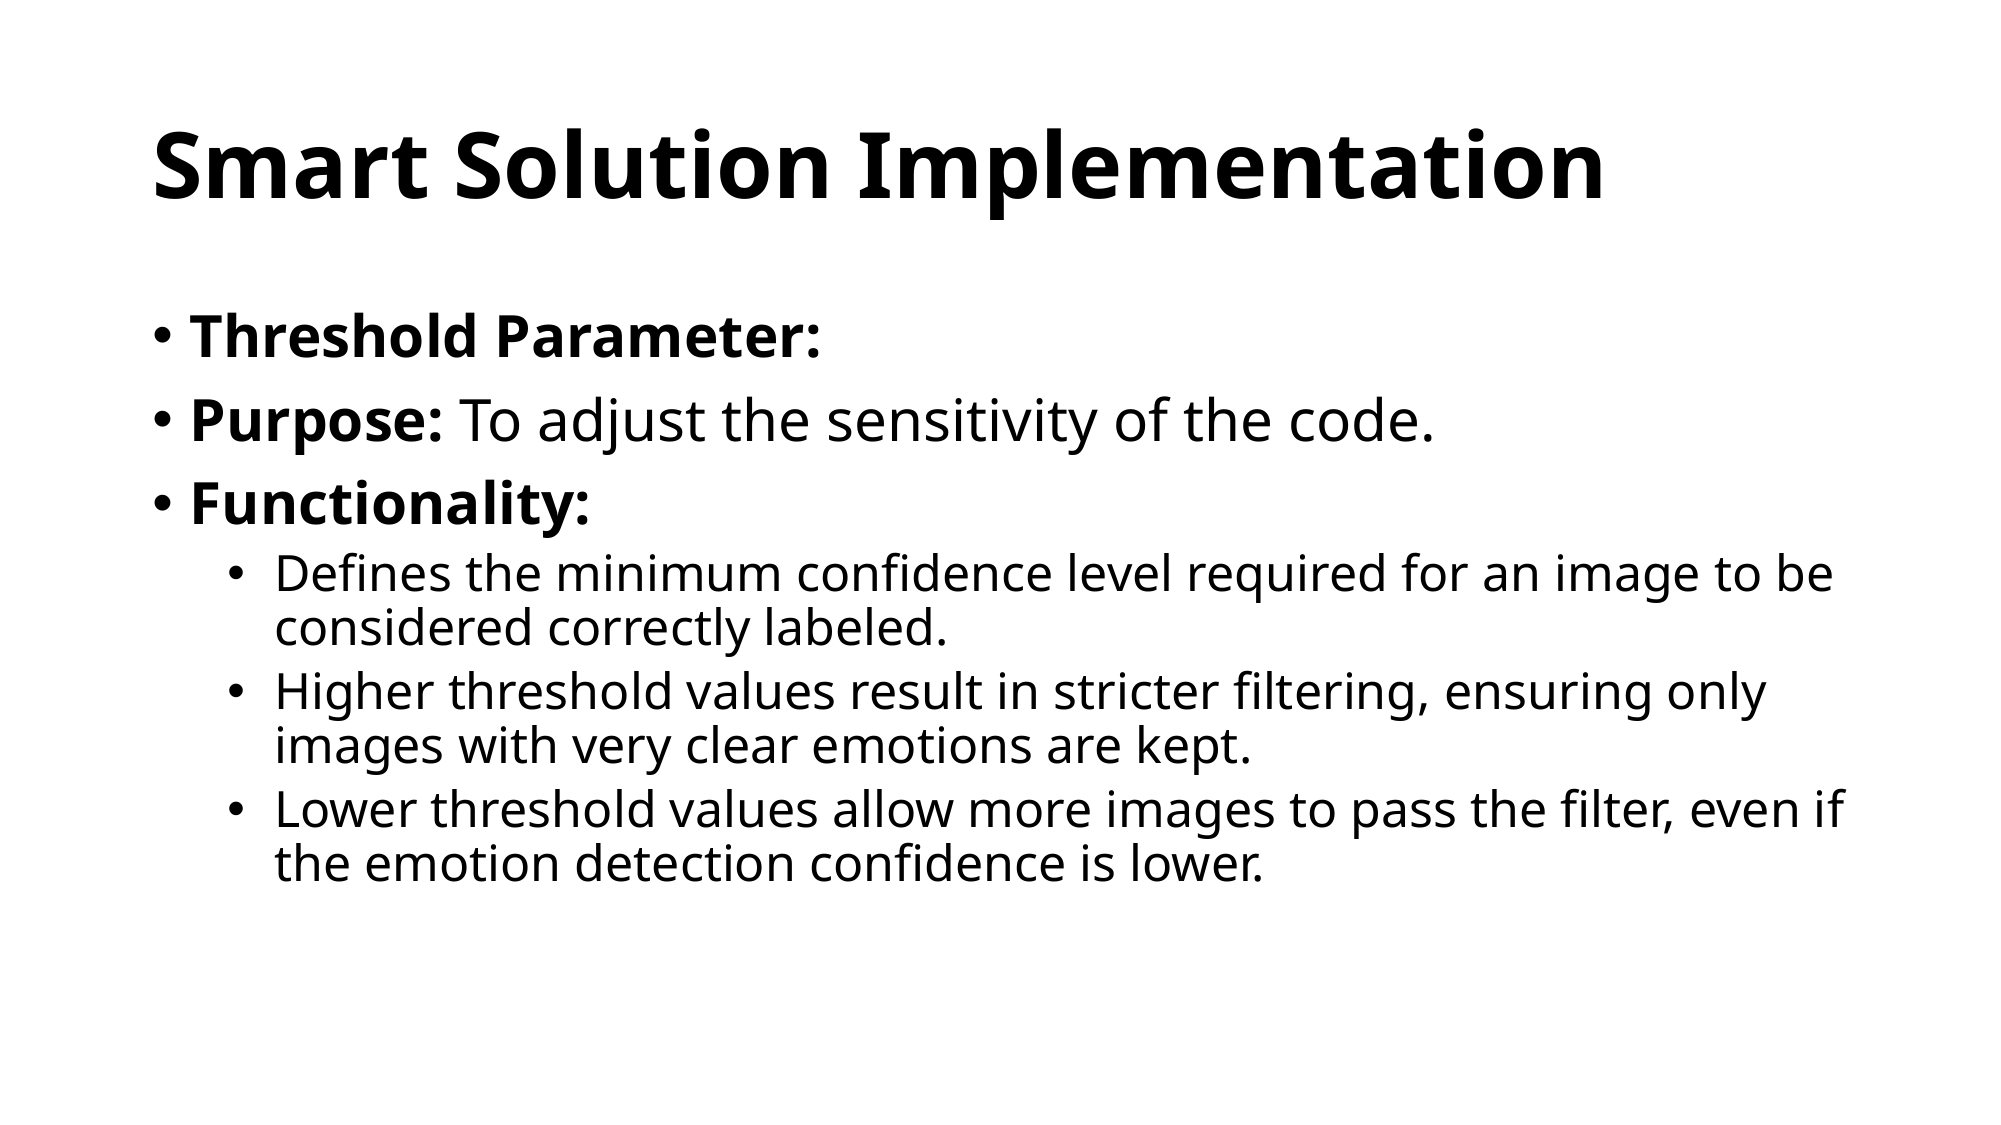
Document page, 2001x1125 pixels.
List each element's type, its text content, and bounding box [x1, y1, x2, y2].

list Threshold Parameter: Purpose: To adjust the sensitivity of the code. Functionality: Defines the minimum confidence level required for an image to be considered correctly labeled. Higher threshold values result in stricter filtering, ensuring only images with very clear emotions are kept. Lower threshold values allow more images to pass the filter, even if the emotion detection confidence is lower. [137, 299, 1863, 1014]
title Smart Solution Implementation [137, 59, 1863, 278]
